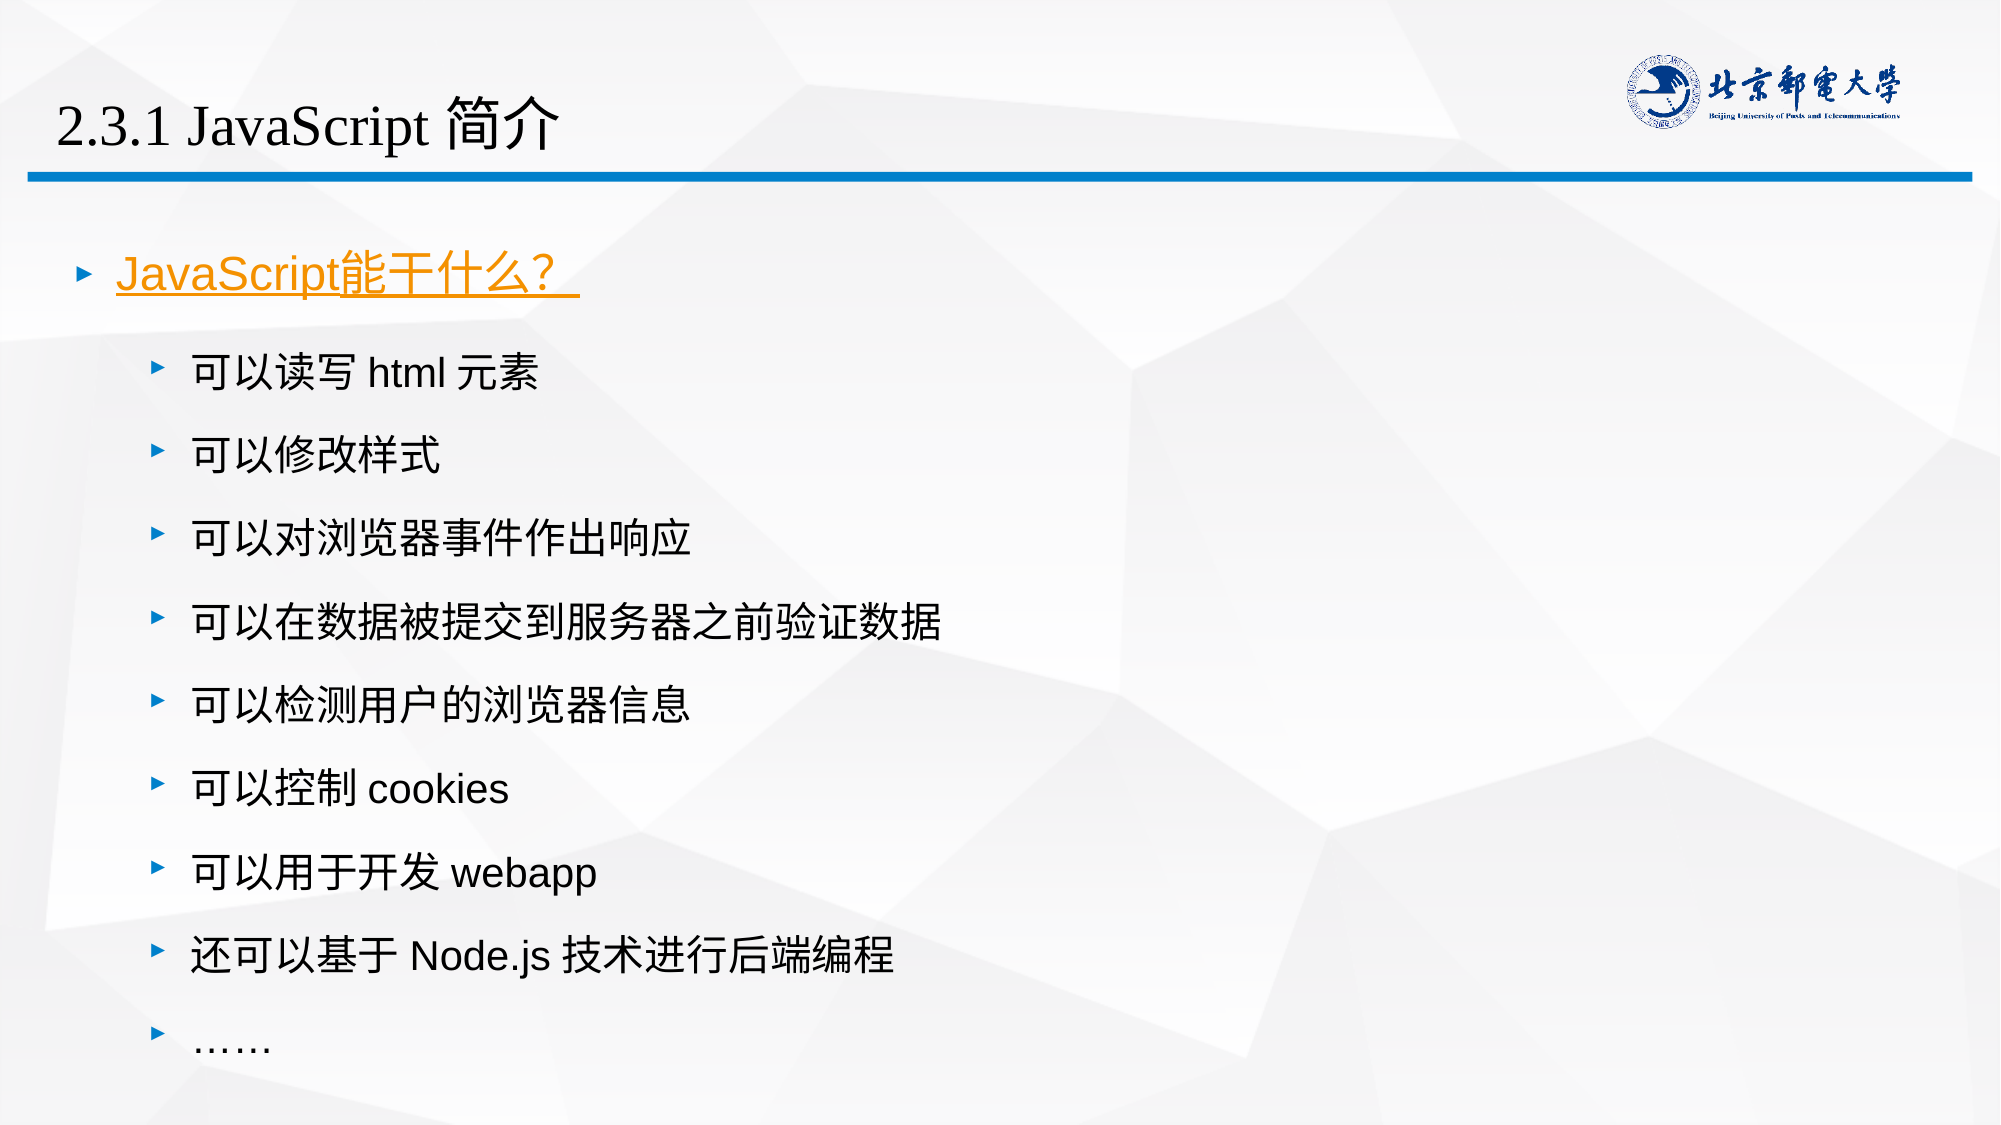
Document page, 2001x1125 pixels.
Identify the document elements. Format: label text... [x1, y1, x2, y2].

text_box JavaScript能干什么？ 可以读写html元素 可以修改样式 可以对浏览器事件作出响应 可以在数据被提交到服务器之前验证数据 可以检测用户的浏览器信息 可以控制cookies 可以用于开发webapp 还可以基于Node.js技术进行后端编程 …… [41, 200, 1899, 1070]
picture [0, 0, 2000, 1125]
title 2.3.1 JavaScript简介 [41, 52, 1188, 200]
